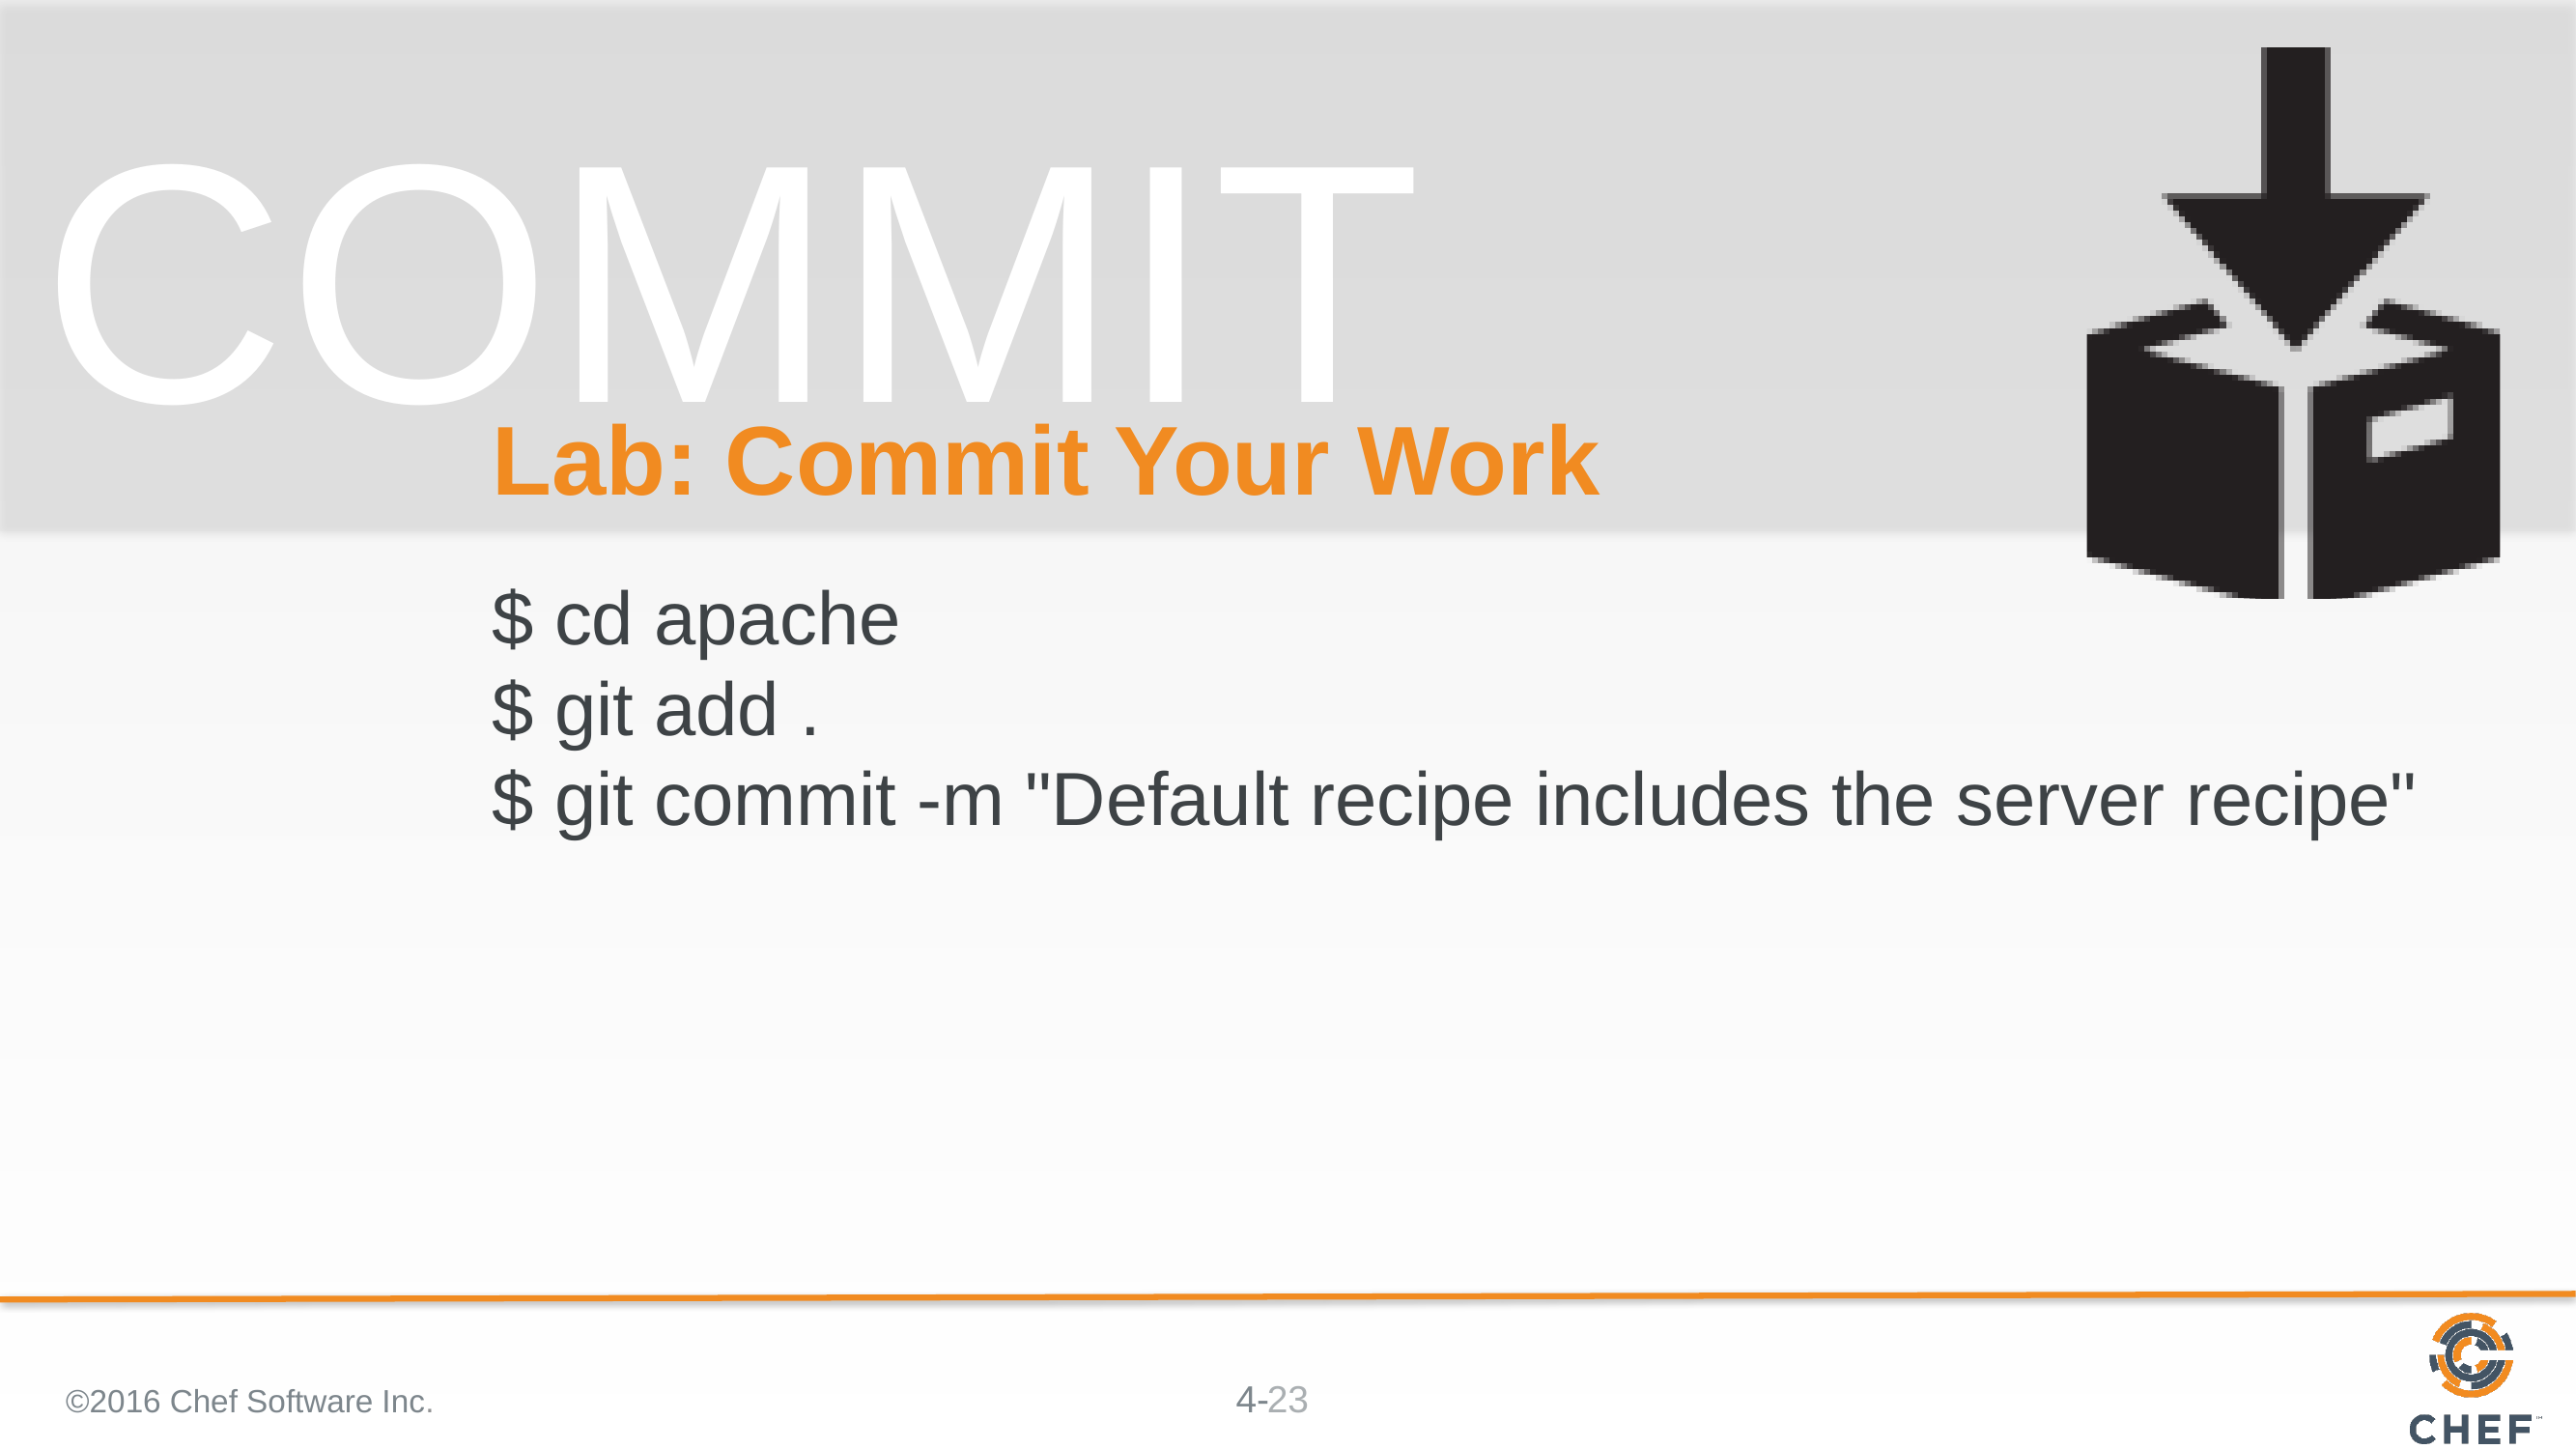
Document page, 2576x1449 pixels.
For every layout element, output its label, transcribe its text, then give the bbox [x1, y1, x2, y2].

footer ©2016 Chef Software Inc. [51, 1359, 952, 1440]
slide_number 23 [998, 1359, 1578, 1437]
subtitle $ cd apache $ git add . $ git commit -m "Default recipe includes the server recipe" [477, 555, 2452, 1087]
title Lab: Commit Your Work [477, 395, 2217, 531]
picture [2399, 1297, 2550, 1449]
